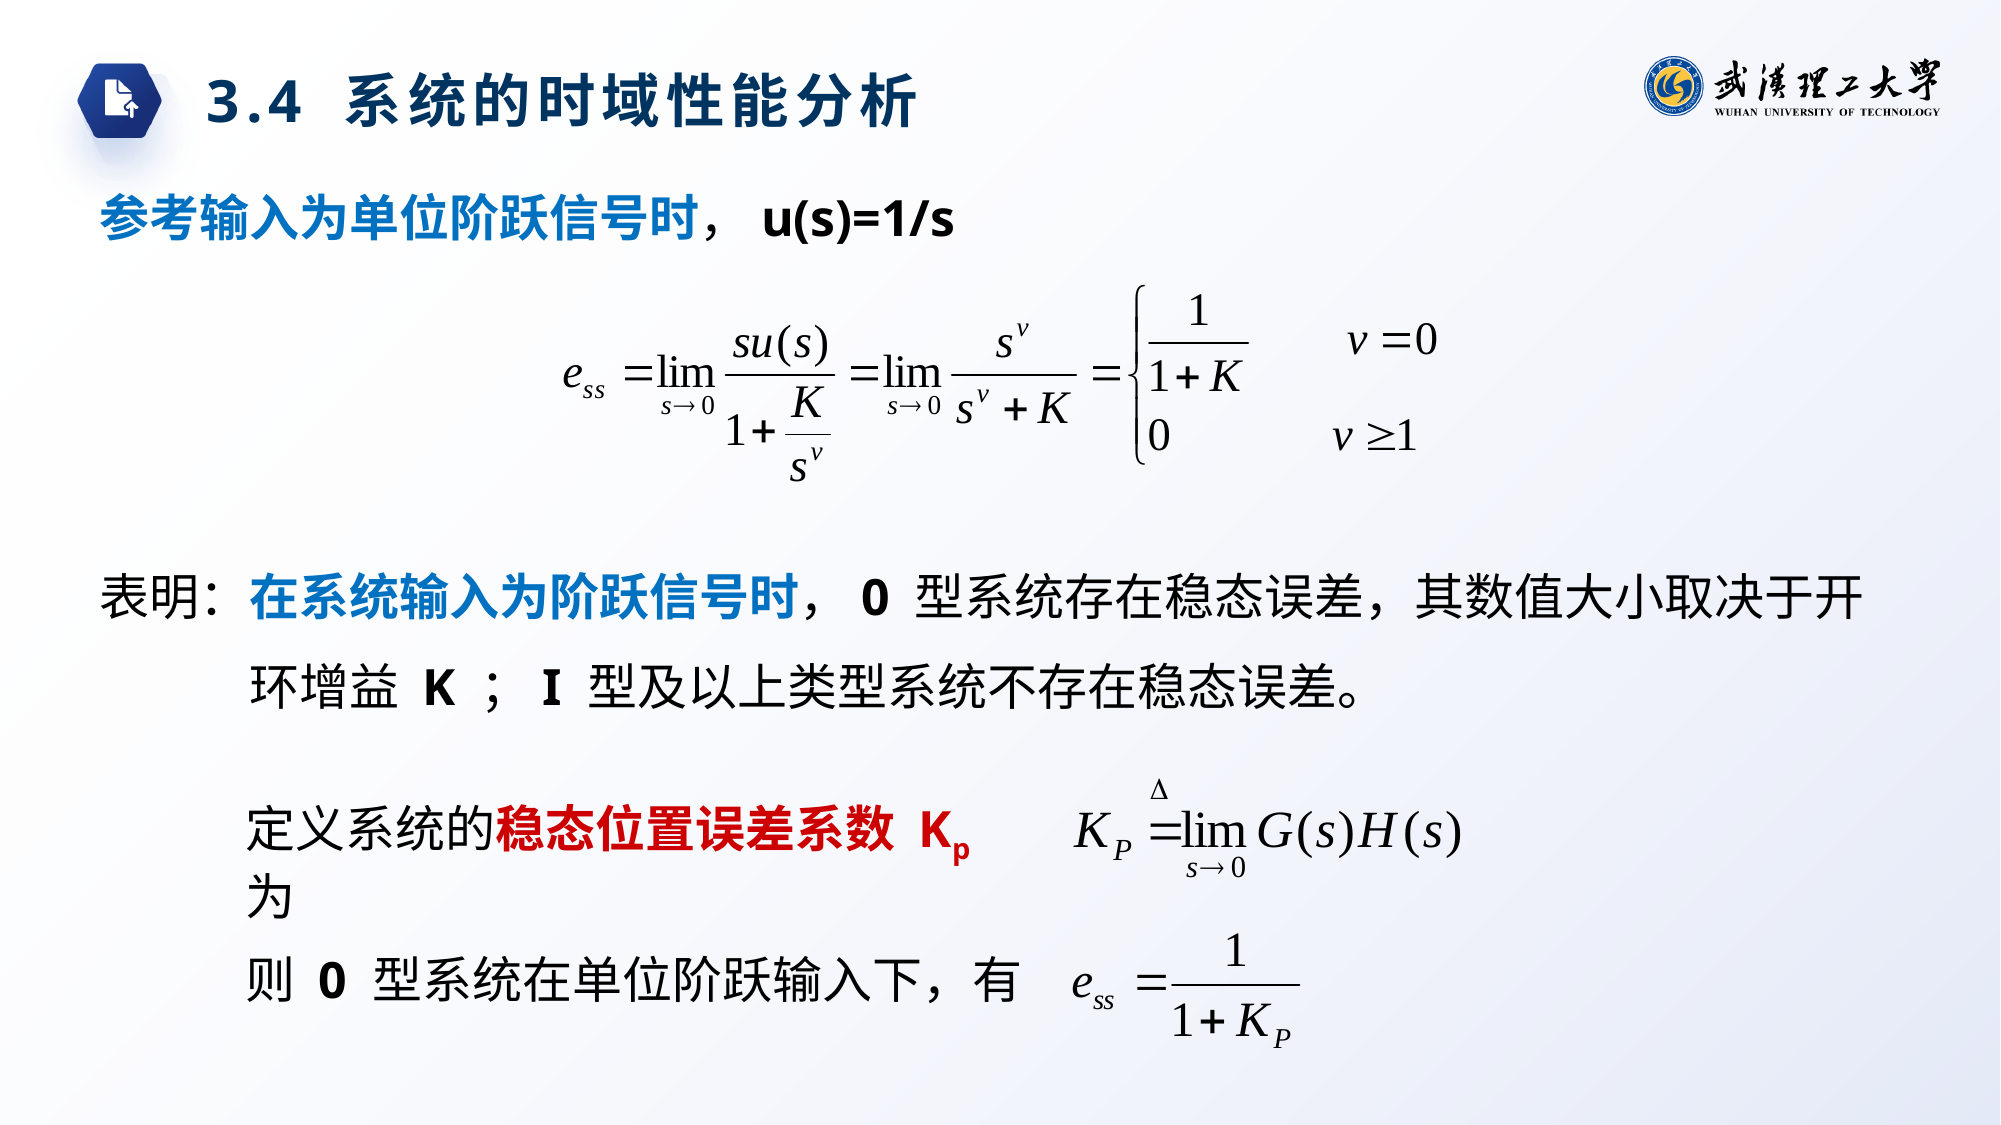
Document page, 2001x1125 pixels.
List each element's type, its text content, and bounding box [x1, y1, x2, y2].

text_box 定义系统的稳态位置误差系数 Kp 为 [230, 789, 1046, 933]
list 3.4 系统的时域性能分析 [191, 56, 1624, 143]
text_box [555, 274, 1444, 493]
text_box 表明：在系统输入为阶跃信号时，0 型系统存在稳态误差，其数值大小取决于开环增益 K ；I 型及以上类型系统不存在稳态误差。 [84, 527, 1916, 723]
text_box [1064, 764, 1471, 891]
text_box 参考输入为单位阶跃信号时，u(s)=1/s [84, 178, 1065, 254]
text_box 则 0 型系统在单位阶跃输入下，有 [230, 940, 1046, 1016]
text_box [1064, 919, 1312, 1060]
picture [0, 0, 2000, 1125]
